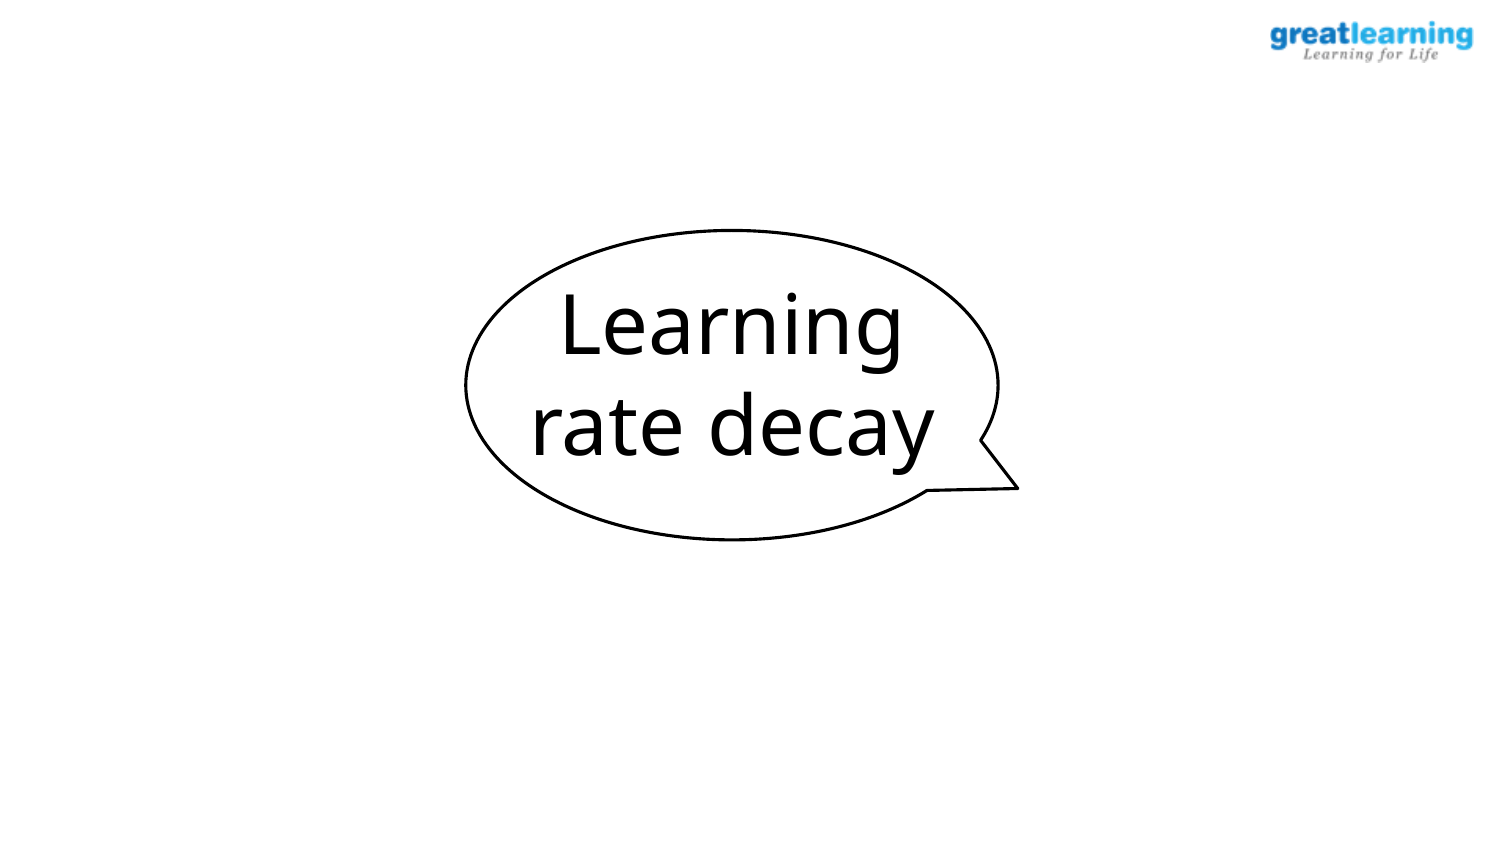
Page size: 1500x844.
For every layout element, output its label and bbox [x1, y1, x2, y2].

text_box [465, 230, 999, 541]
picture [1270, 20, 1474, 63]
